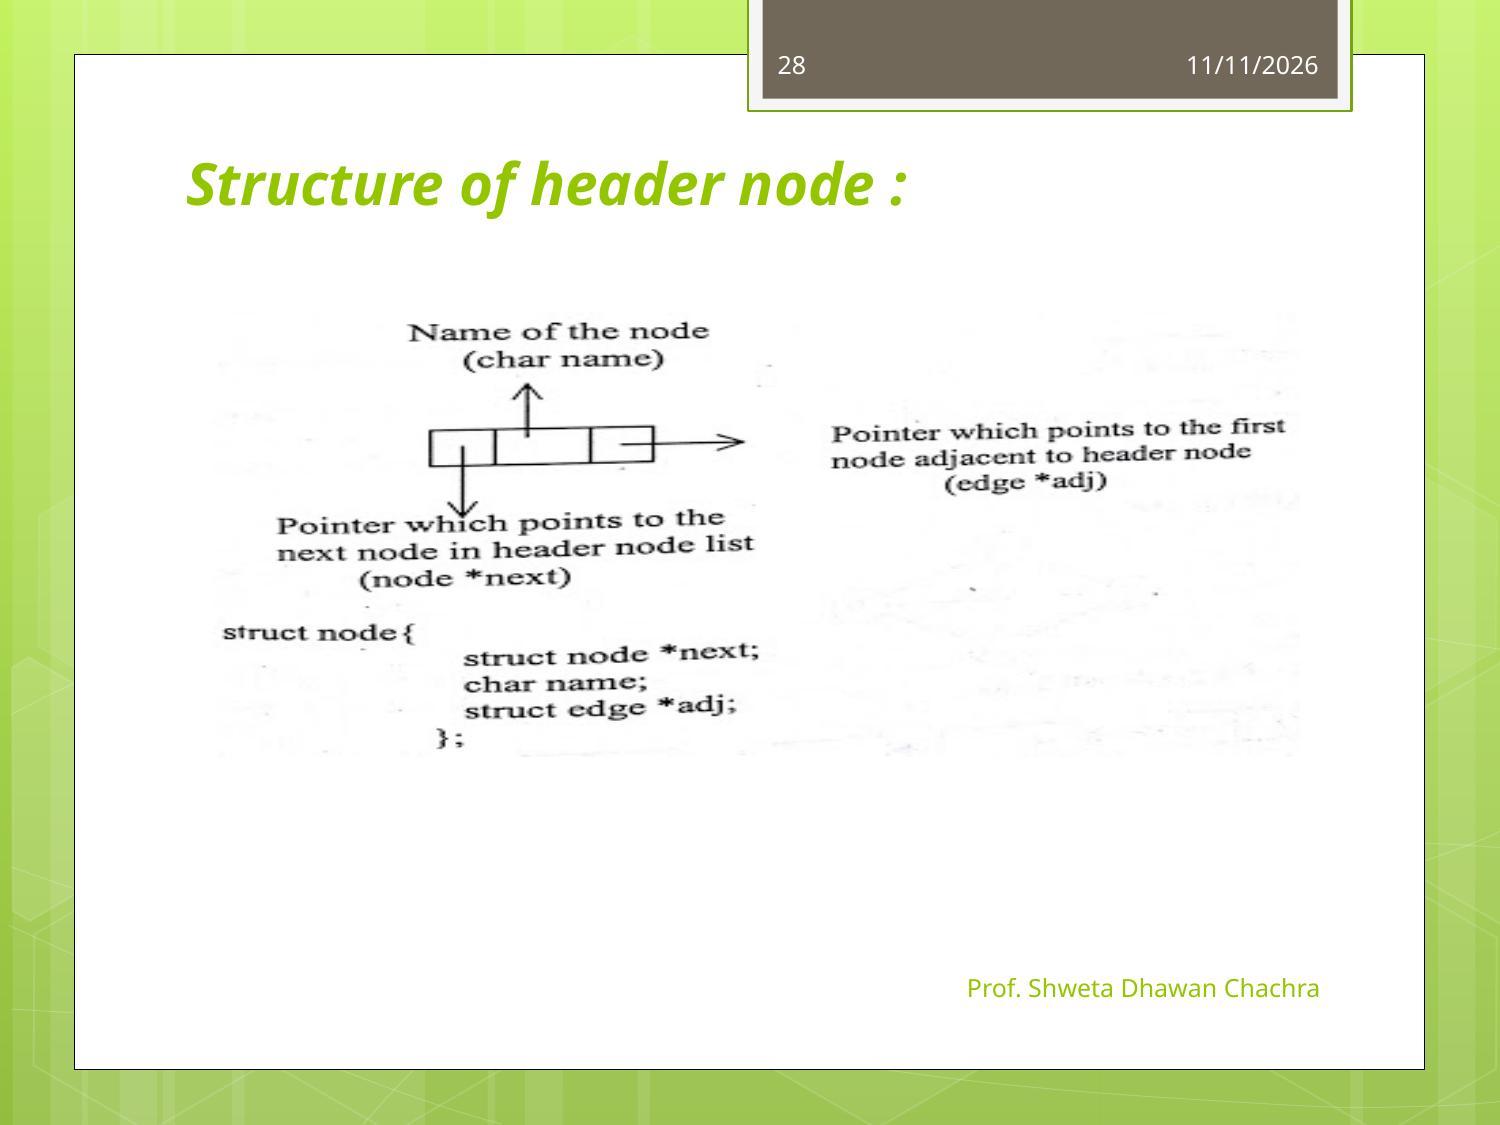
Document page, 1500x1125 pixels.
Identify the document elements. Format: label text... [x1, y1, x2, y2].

title Structure of header node : [171, 168, 1324, 225]
slide_number 28 [762, 36, 982, 97]
footer Prof. Shweta Dhawan Chachra [761, 960, 1336, 1020]
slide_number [983, 36, 1334, 97]
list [212, 312, 1301, 757]
